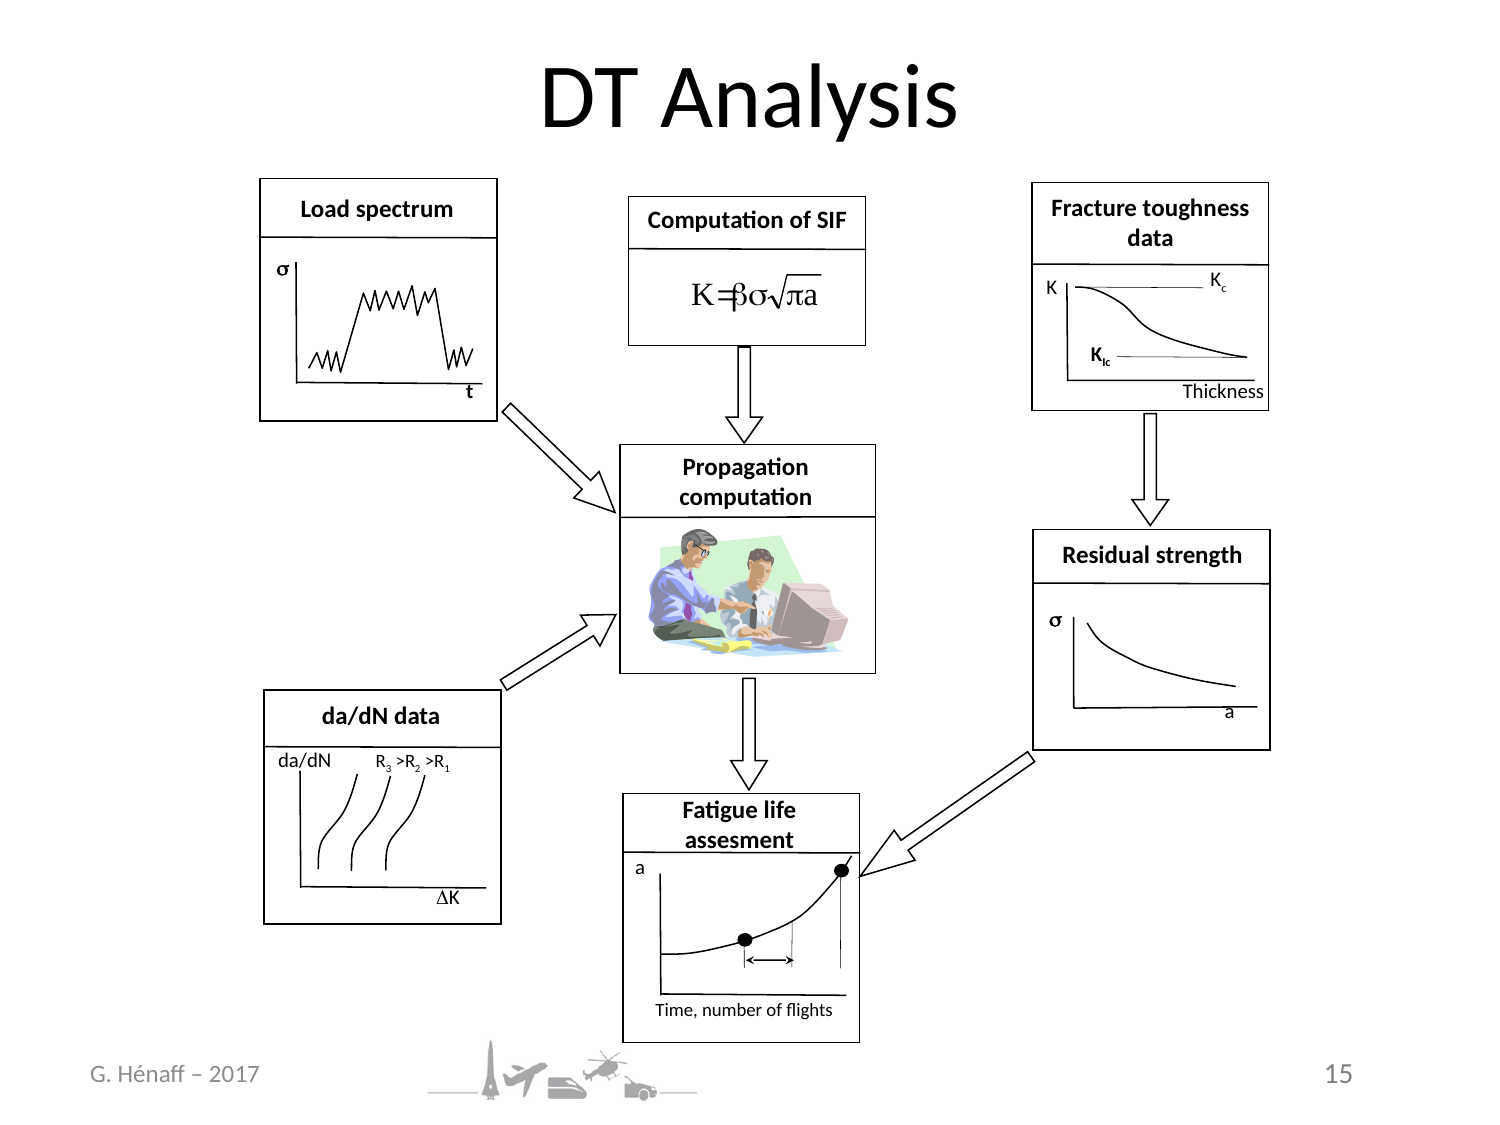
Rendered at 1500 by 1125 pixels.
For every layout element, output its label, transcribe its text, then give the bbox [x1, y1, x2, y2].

text_box [503, 403, 614, 513]
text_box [619, 442, 876, 674]
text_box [254, 178, 499, 423]
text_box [648, 527, 850, 659]
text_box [1030, 182, 1297, 423]
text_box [262, 689, 503, 928]
picture [425, 1036, 697, 1103]
text_box [726, 347, 763, 441]
text_box [1132, 431, 1169, 526]
text_box [730, 682, 768, 790]
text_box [1032, 529, 1272, 751]
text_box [685, 267, 827, 320]
text_box Fatigue life assesment [628, 785, 851, 791]
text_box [659, 873, 847, 996]
text_box [500, 614, 614, 691]
text_box [628, 196, 866, 346]
slide_number G. Hénaff – 2017 [75, 1042, 425, 1103]
title DT Analysis [75, 0, 1425, 185]
text_box [865, 752, 1035, 875]
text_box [621, 793, 861, 1043]
